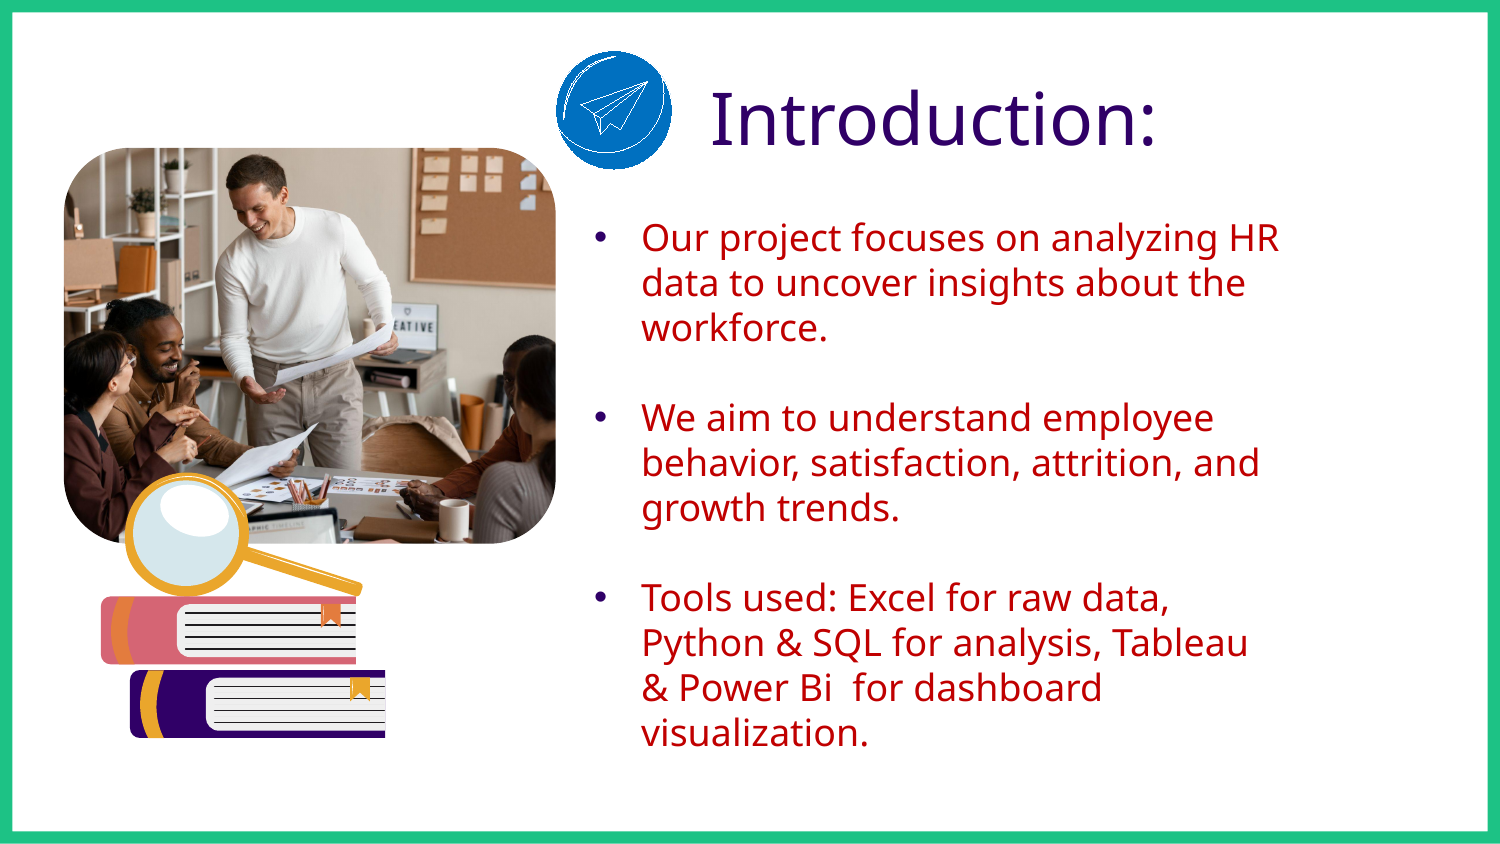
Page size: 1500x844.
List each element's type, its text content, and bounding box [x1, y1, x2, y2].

title Introduction: [695, 61, 1417, 176]
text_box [100, 596, 357, 665]
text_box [555, 50, 673, 171]
picture [63, 147, 556, 544]
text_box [129, 669, 386, 739]
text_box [116, 472, 364, 597]
subtitle Our project focuses on analyzing HR data to uncover insights about the workforce. We aim to understand employee behavior, satisfaction, attrition, and growth trends. Tools used: Excel for raw data, Python & SQL for analysis, Tableau & Power Bi for dashboard visualization. [579, 199, 1300, 511]
